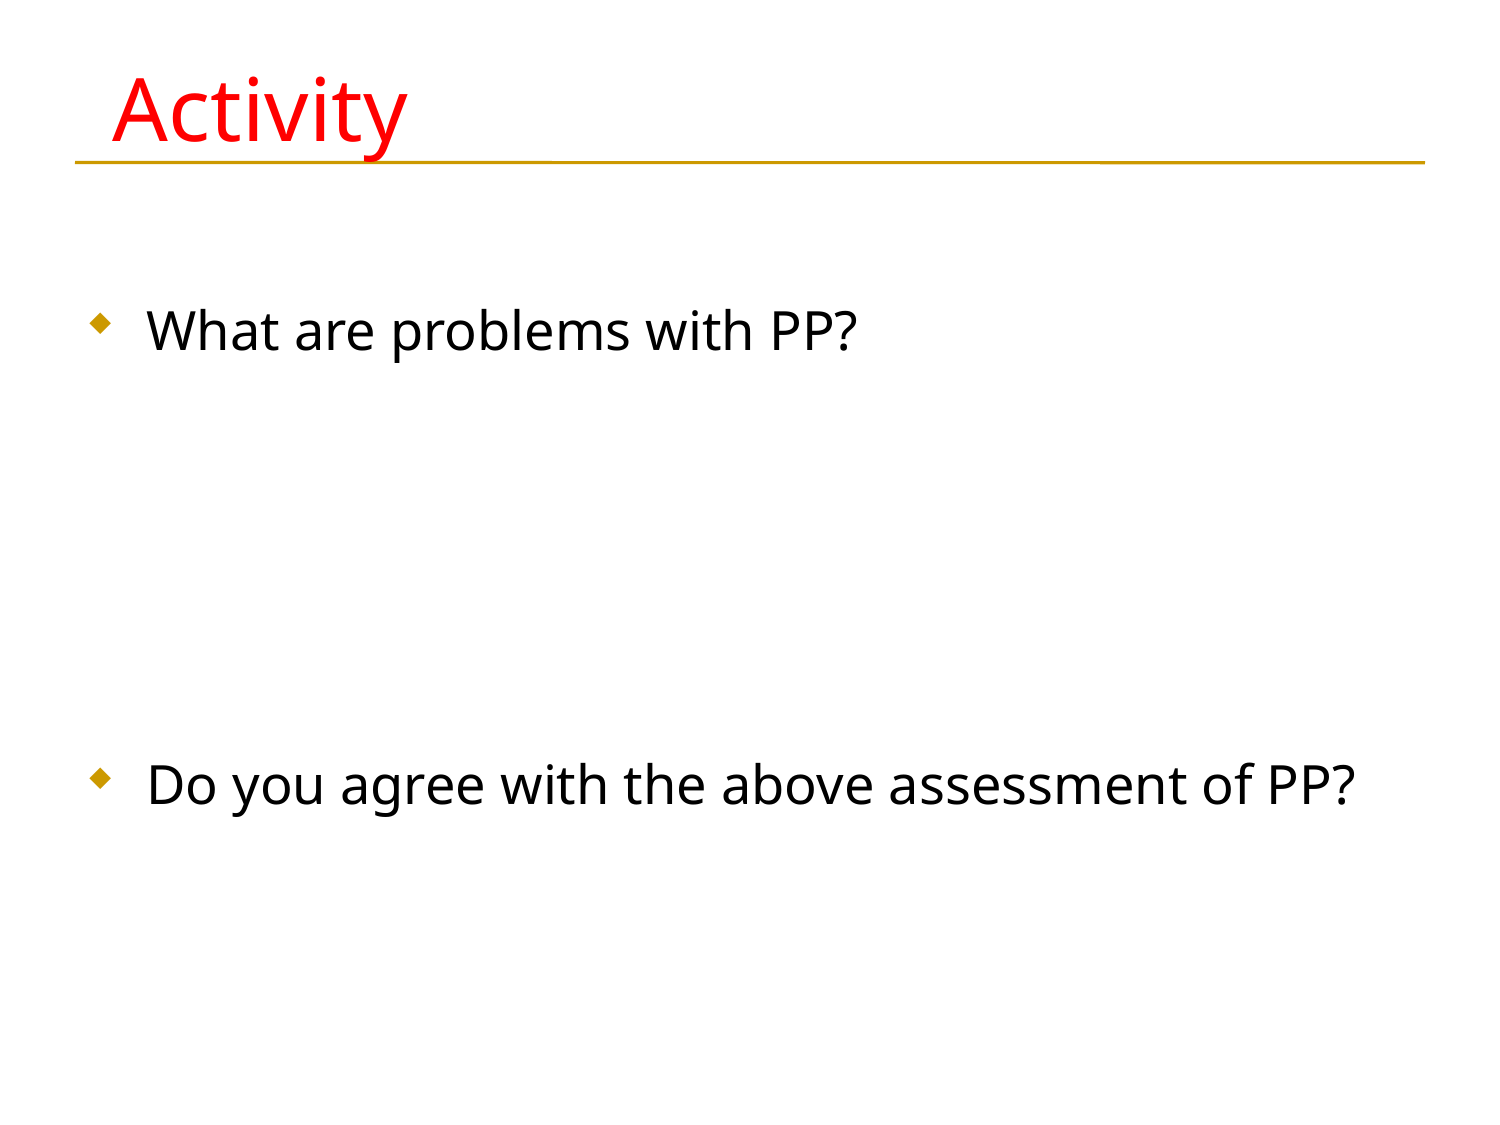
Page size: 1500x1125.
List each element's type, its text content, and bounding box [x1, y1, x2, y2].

list What are problems with PP? Do you agree with the above assessment of PP? [74, 212, 1426, 1006]
title Activity [74, 37, 1426, 168]
